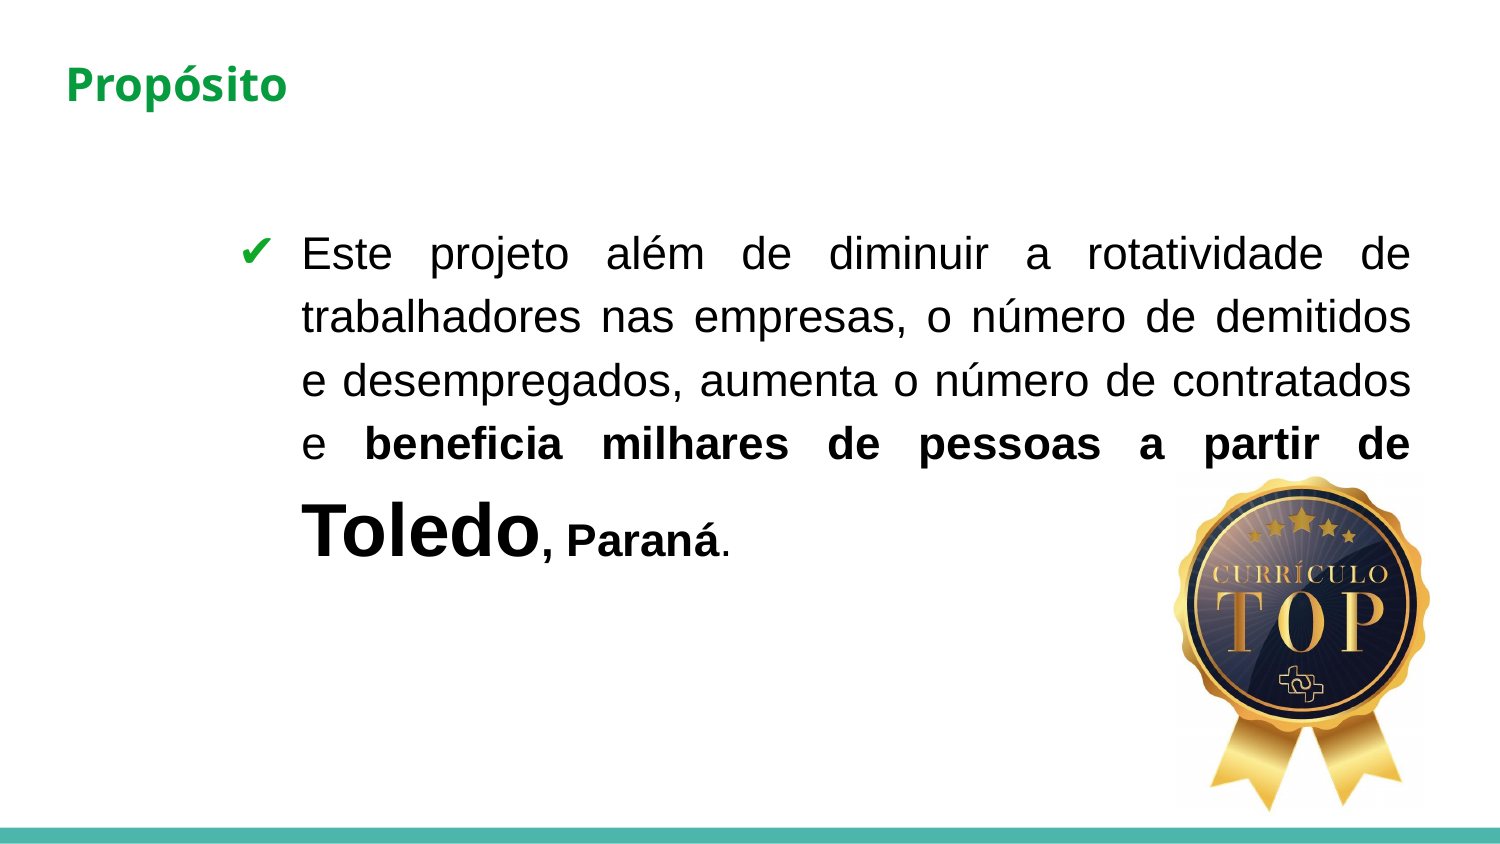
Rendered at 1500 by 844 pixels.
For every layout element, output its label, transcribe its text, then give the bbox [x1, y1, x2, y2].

picture [1172, 471, 1431, 816]
list Propósito Este projeto além de diminuir a rotatividade de trabalhadores nas empresas, o número de demitidos e desempregados, aumenta o número de contratados e beneficia milhares de pessoas a partir de Toledo, Paraná. [50, 44, 1428, 812]
